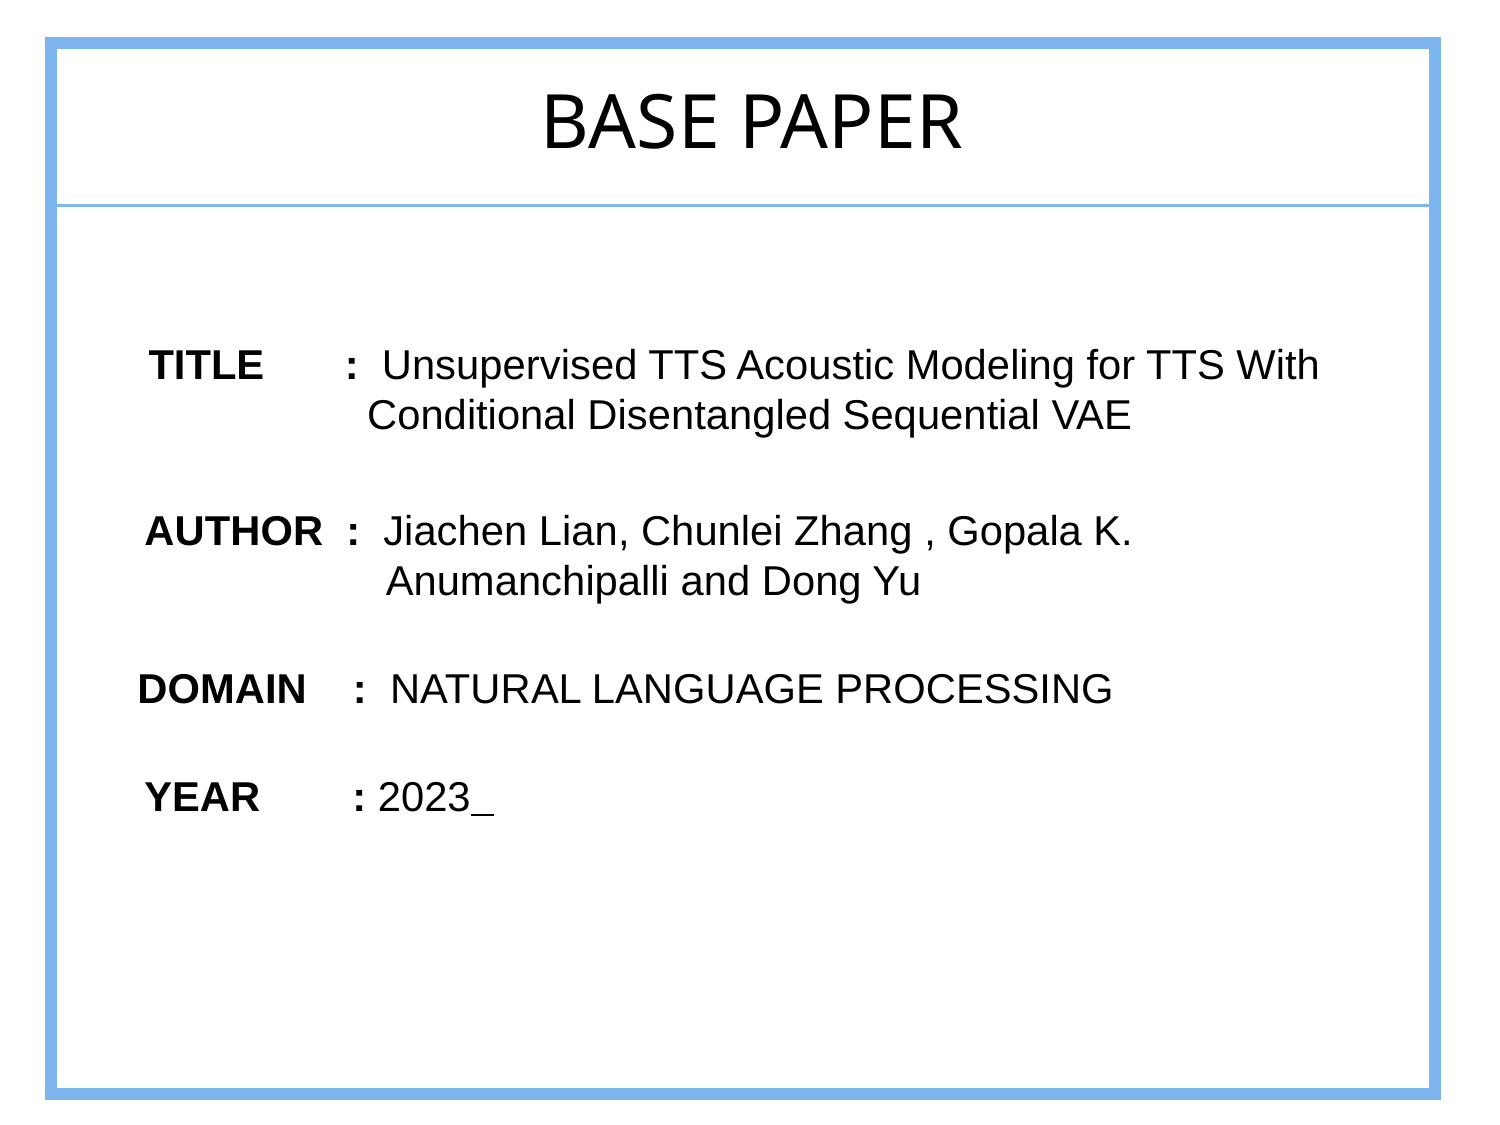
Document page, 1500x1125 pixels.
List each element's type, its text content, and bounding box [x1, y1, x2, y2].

text_box DOMAIN : NATURAL LANGUAGE PROCESSING [122, 654, 1364, 719]
text_box BASE PAPER [525, 65, 1104, 171]
text_box YEAR : 2023 [129, 762, 1371, 828]
text_box [50, 42, 1436, 1095]
text_box TITLE : Unsupervised TTS Acoustic Modeling for TTS With Conditional Disentangled Sequential VAE [133, 330, 1430, 445]
text_box AUTHOR : Jiachen Lian, Chunlei Zhang , Gopala K. Anumanchipalli and Dong Yu [129, 496, 1371, 612]
